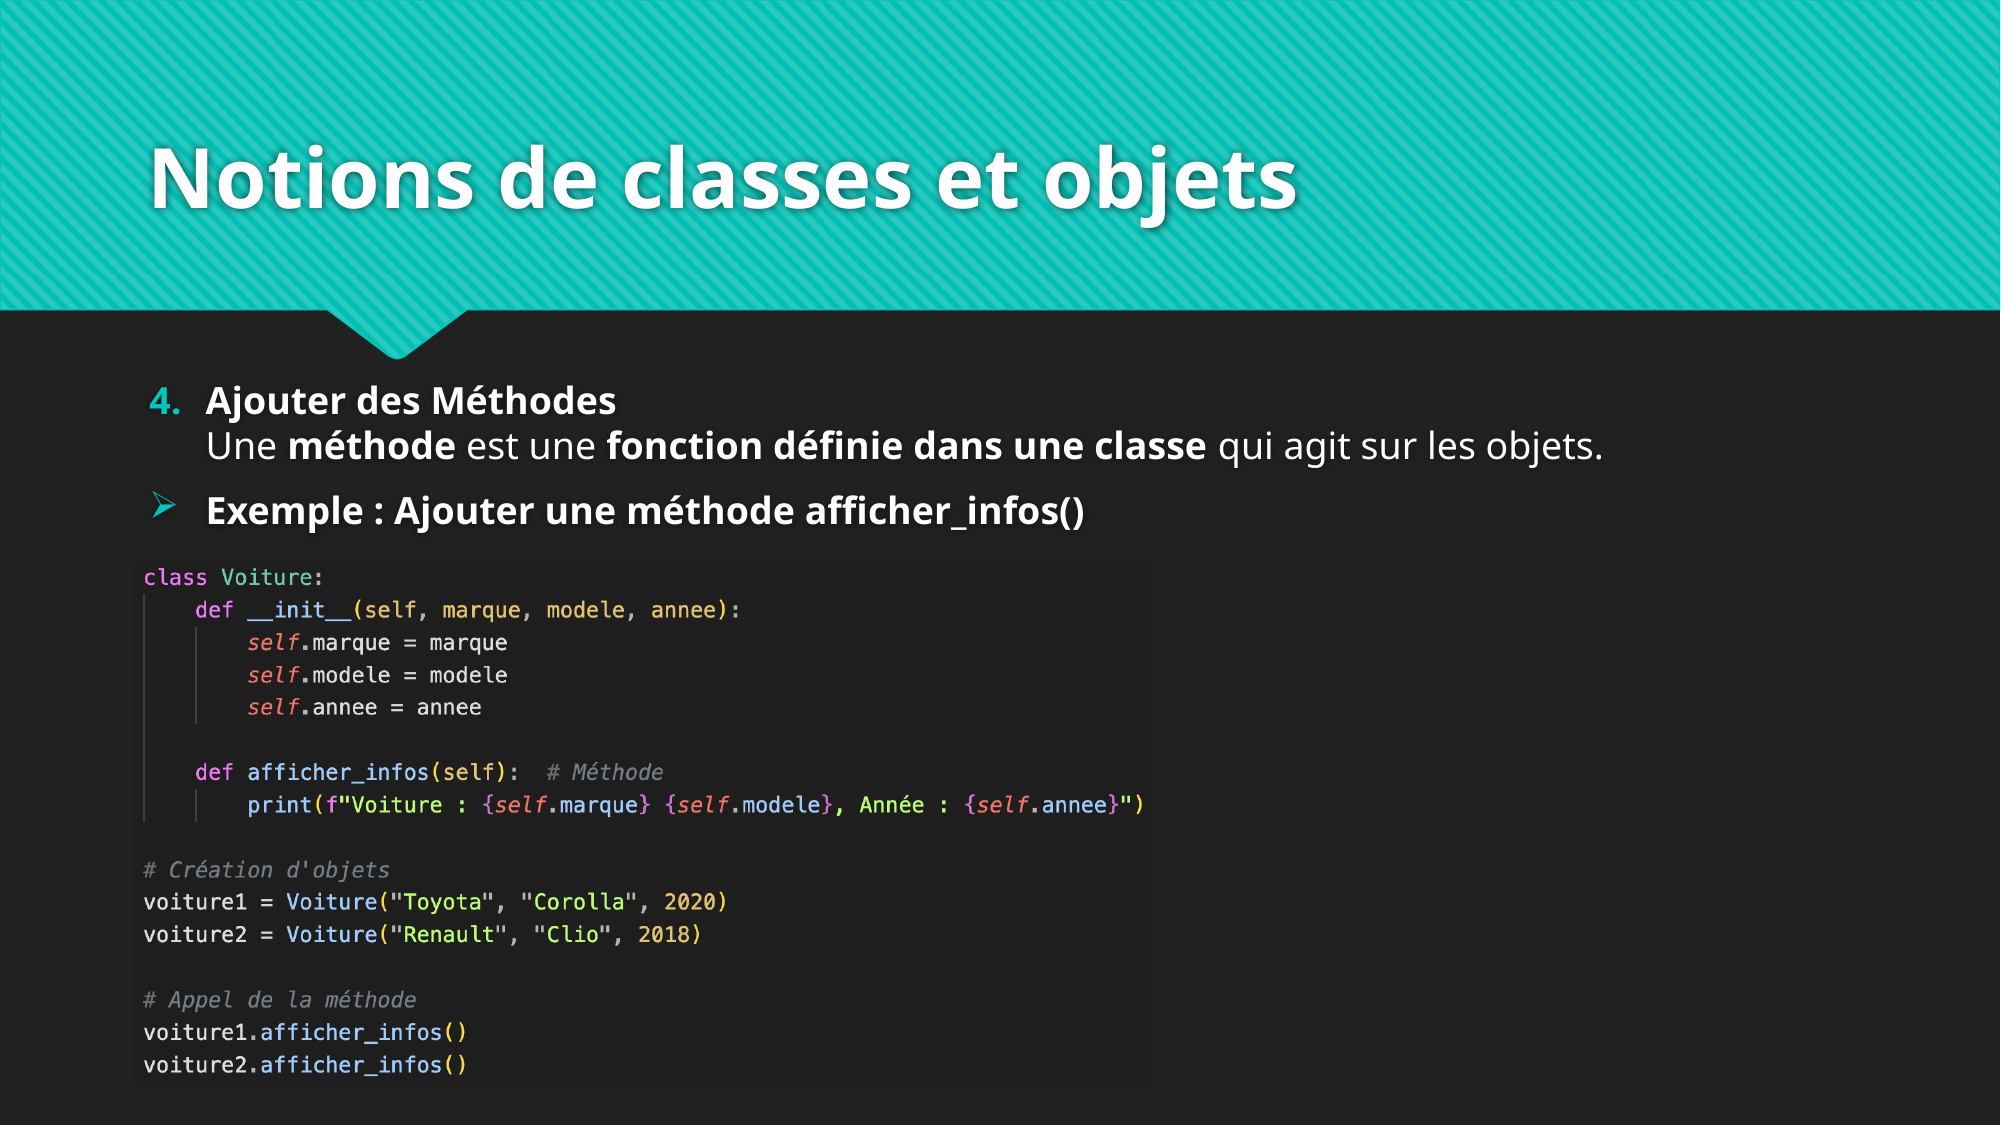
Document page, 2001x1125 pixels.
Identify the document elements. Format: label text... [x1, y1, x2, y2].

list Ajouter des Méthodes Une méthode est une fonction définie dans une classe qui agit sur les objets. Exemple : Ajouter une méthode afficher_infos() [134, 364, 1866, 609]
title Notions de classes et objets [132, 73, 1868, 233]
picture [134, 562, 1153, 1086]
